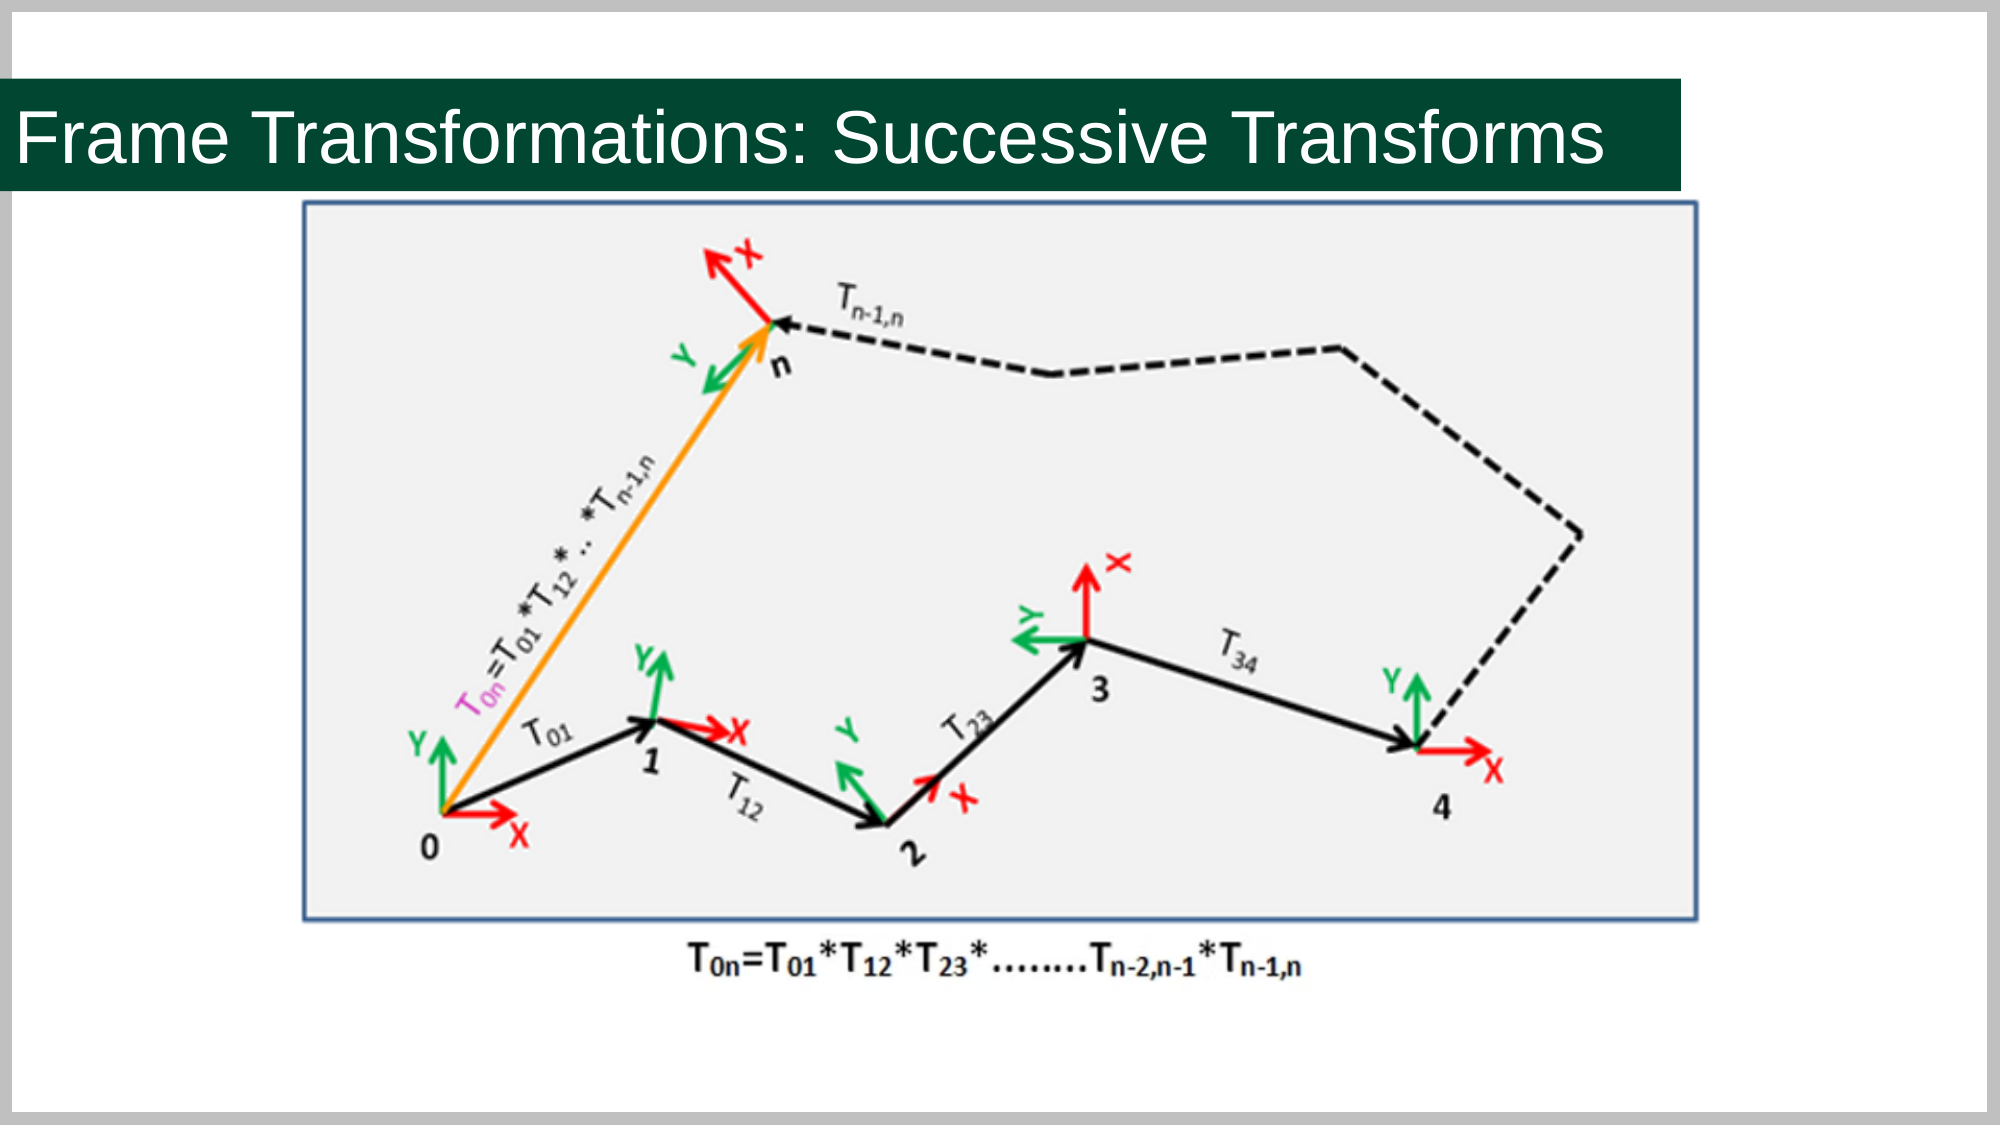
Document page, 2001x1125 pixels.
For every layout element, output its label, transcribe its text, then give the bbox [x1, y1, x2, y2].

text_box Frame Transformations: Successive Transforms [0, 84, 1644, 184]
picture [289, 187, 1711, 992]
text_box [0, 78, 1681, 192]
text_box [0, 0, 2000, 1125]
